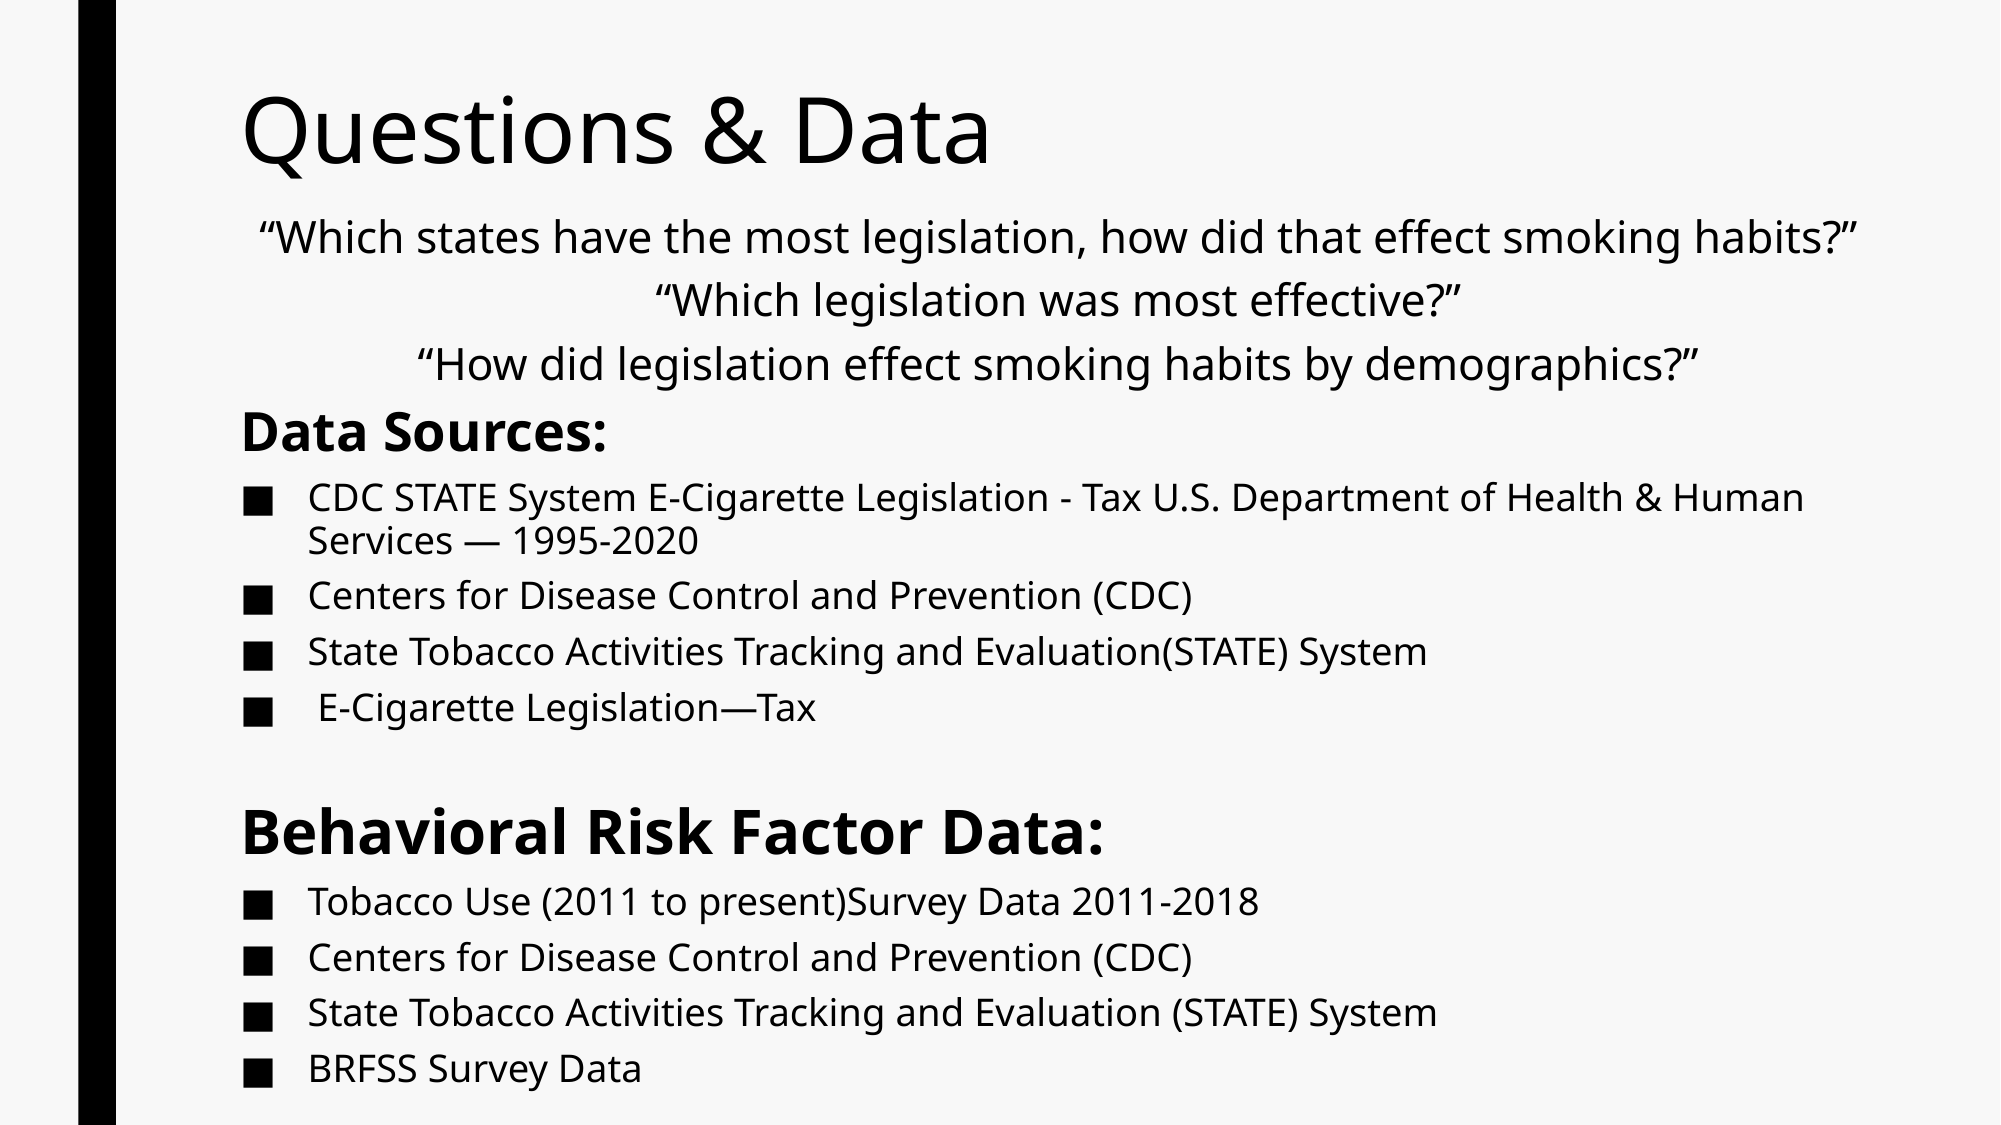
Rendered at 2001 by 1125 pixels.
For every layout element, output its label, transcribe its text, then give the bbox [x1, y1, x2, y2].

title Questions & Data [225, 77, 1800, 206]
list “Which states have the most legislation, how did that effect smoking habits?” “Which legislation was most effective?” “How did legislation effect smoking habits by demographics?” Data Sources: CDC STATE System E-Cigarette Legislation - Tax U.S. Department of Health & Human Services — 1995-2020 Centers for Disease Control and Prevention (CDC) State Tobacco Activities Tracking and Evaluation(STATE) System E-Cigarette Legislation—Tax Behavioral Risk Factor Data: Tobacco Use (2011 to present)Survey Data 2011-2018 Centers for Disease Control and Prevention (CDC) State Tobacco Activities Tracking and Evaluation (STATE) System BRFSS Survey Data [225, 206, 1892, 1100]
